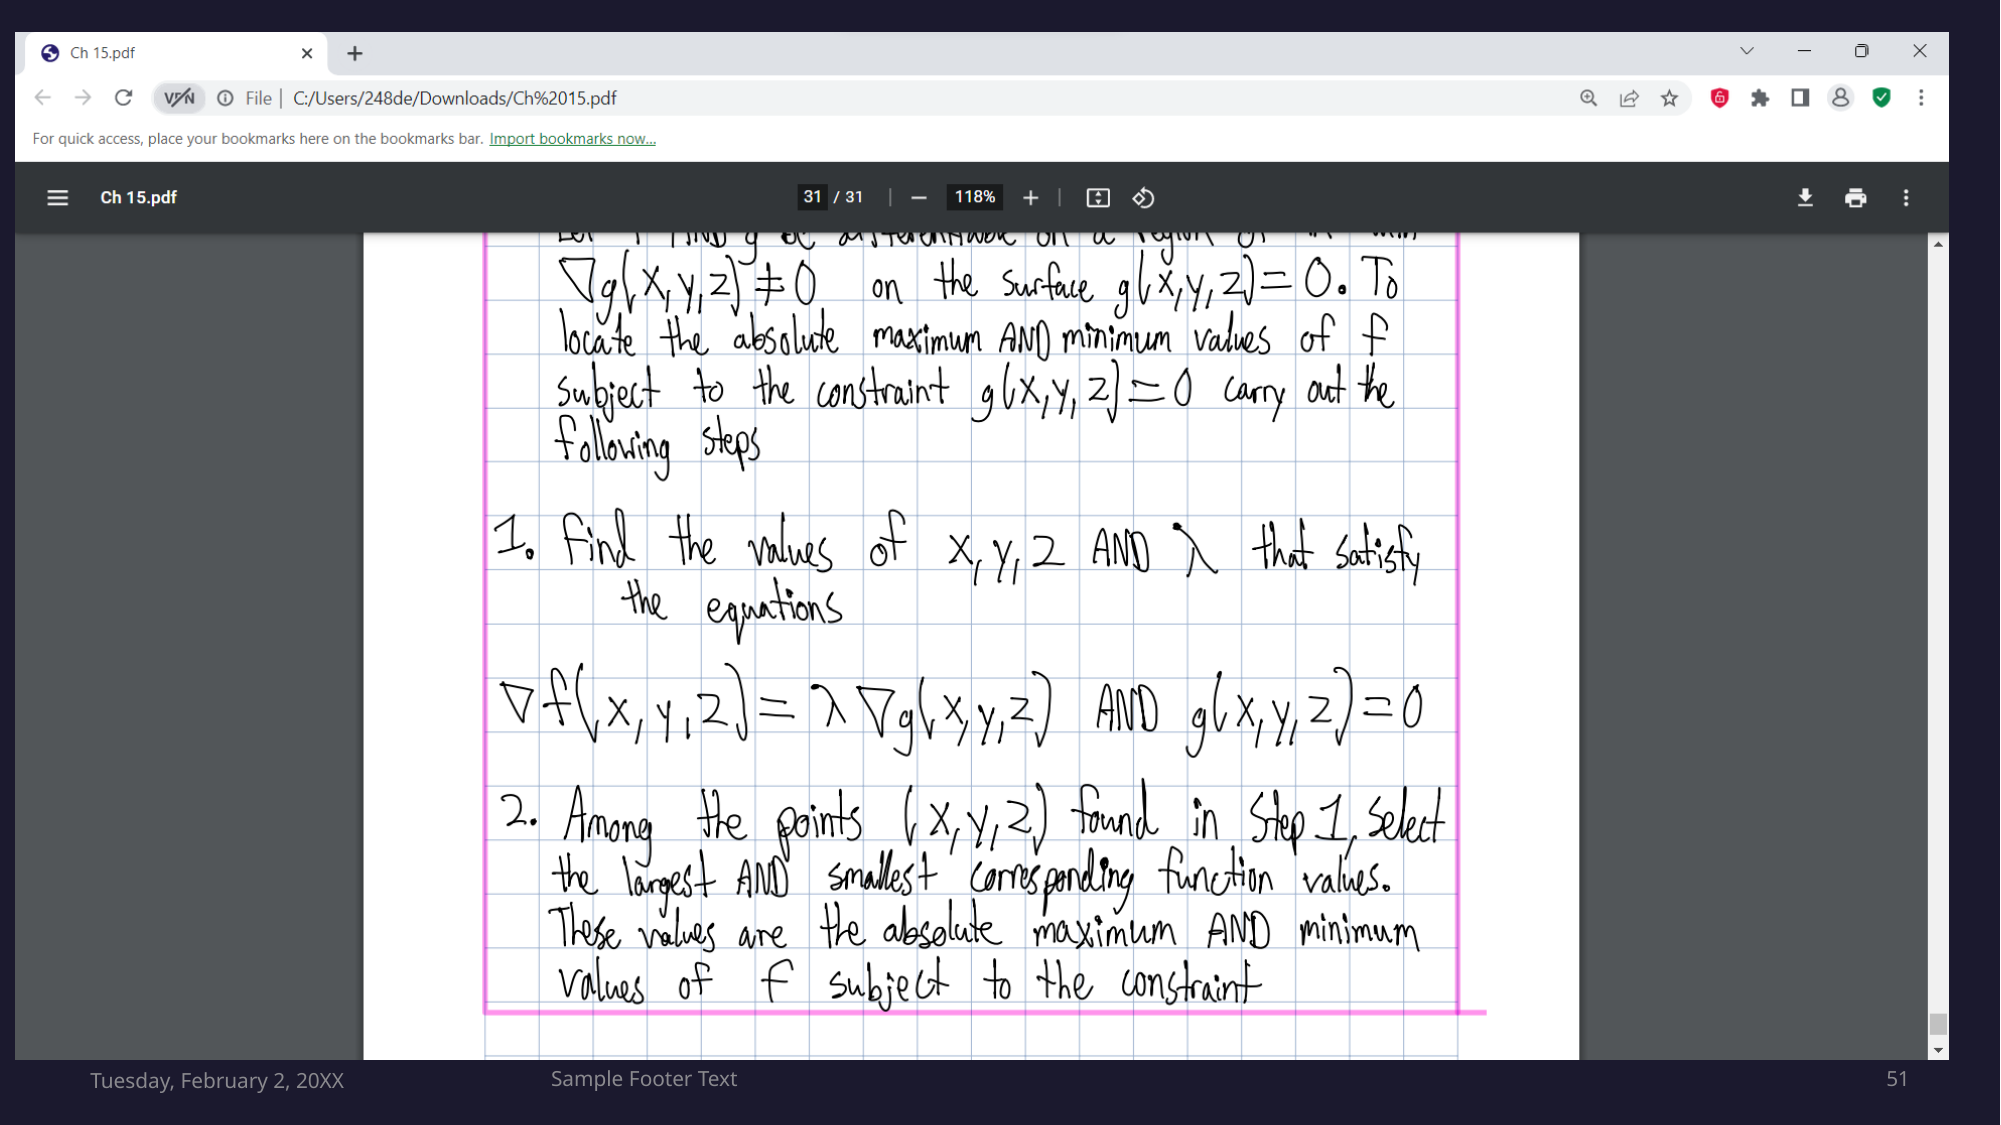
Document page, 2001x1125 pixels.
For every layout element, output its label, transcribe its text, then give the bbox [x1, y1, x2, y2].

slide_number 51 [1632, 1067, 1910, 1093]
picture [15, 32, 1949, 1060]
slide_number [90, 1067, 522, 1093]
footer Sample Footer Text [551, 1067, 1598, 1093]
